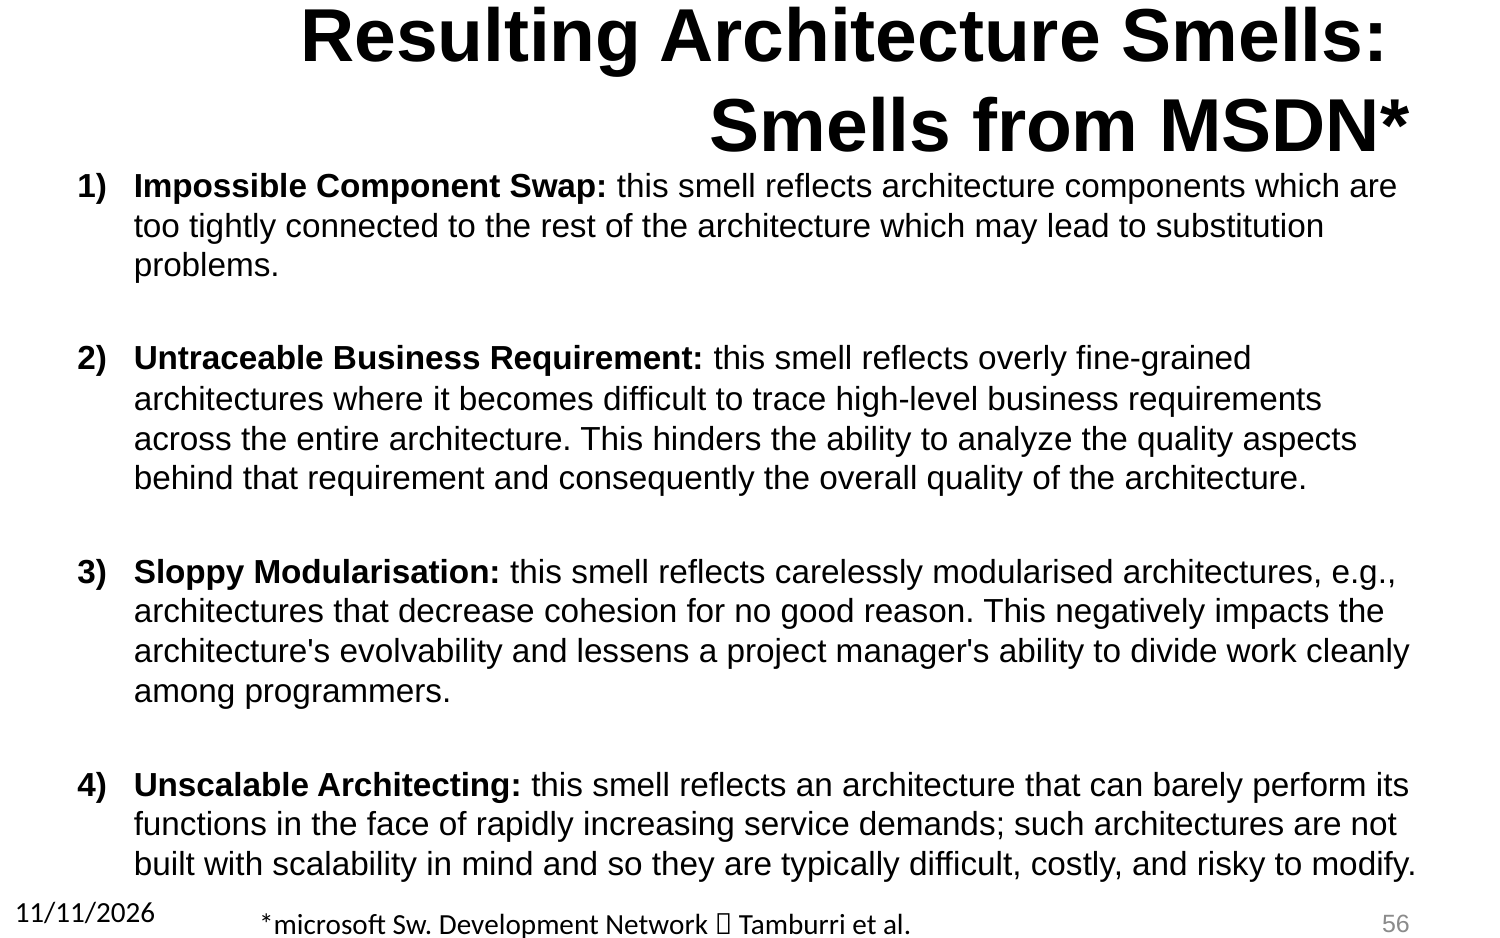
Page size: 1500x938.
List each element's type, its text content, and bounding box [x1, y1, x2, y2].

title Resulting Architecture Smells: Smells from MSDN* [75, 27, 1425, 125]
slide_number 56 [1074, 897, 1425, 938]
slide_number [0, 886, 350, 937]
text_box *microsoft Sw. Development Network  Tamburri et al. [244, 897, 933, 938]
list Impossible Component Swap: this smell reflects architecture components which are too tightly connected to the rest of the architecture which may lead to substitution problems. Untraceable Business Requirement: this smell reflects overly fine-grained architectures where it becomes difficult to trace high-level business requirements across the entire architecture. This hinders the ability to analyze the quality aspects behind that requirement and consequently the overall quality of the architecture. Sloppy Modularisation: this smell reflects carelessly modularised architectures, e.g., architectures that decrease cohesion for no good reason. This negatively impacts the architecture's evolvability and lessens a project manager's ability to divide work cleanly among programmers. Unscalable Architecting: this smell reflects an architecture that can barely perform its functions in the face of rapidly increasing service demands; such architectures are not built with scalability in mind and so they are typically difficult, costly, and risky to modify. [62, 156, 1438, 911]
